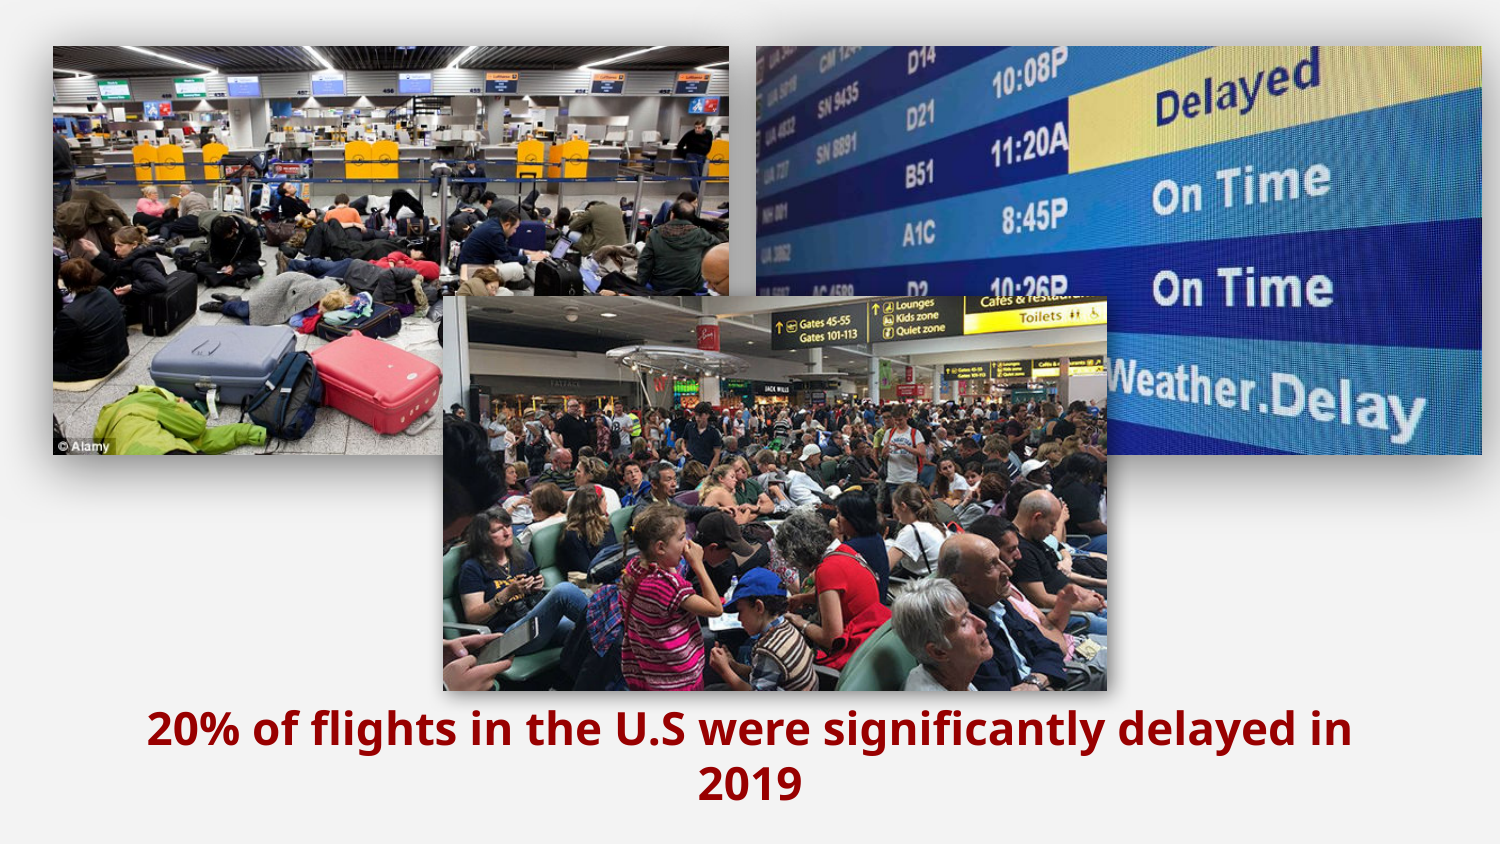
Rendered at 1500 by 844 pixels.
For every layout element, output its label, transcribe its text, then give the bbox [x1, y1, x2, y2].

list 20% of flights in the U.S were significantly delayed in 2019 [118, 717, 1382, 793]
picture [52, 45, 1482, 691]
